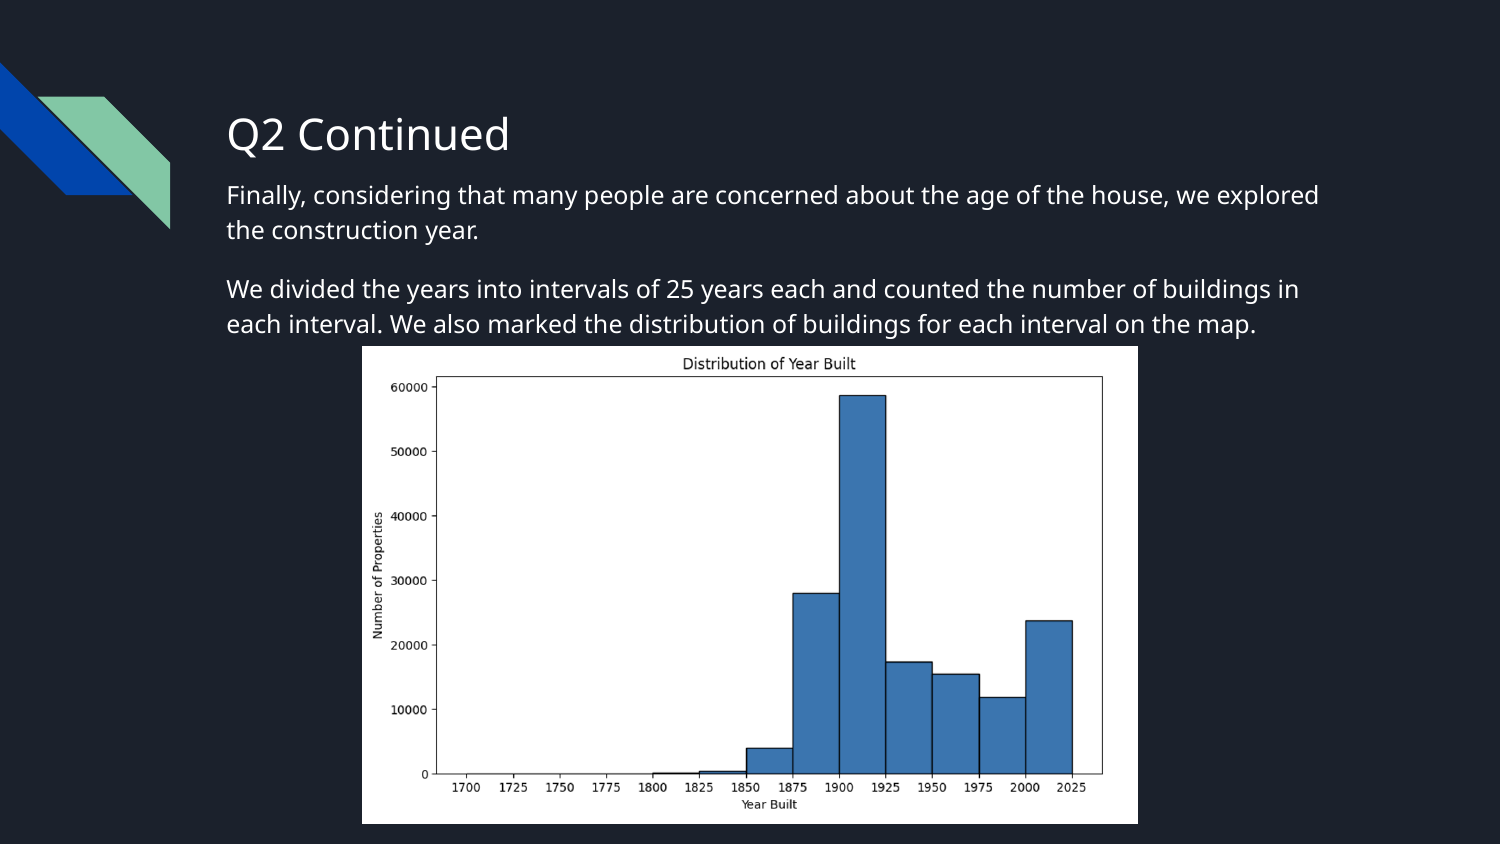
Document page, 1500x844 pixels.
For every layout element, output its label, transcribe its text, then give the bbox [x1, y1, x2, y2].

picture [361, 346, 1139, 825]
list Finally, considering that many people are concerned about the age of the house, we explored the construction year. We divided the years into intervals of 25 years each and counted the number of buildings in each interval. We also marked the distribution of buildings for each interval on the map. [211, 196, 1367, 639]
title Q2 Continued [211, 91, 1367, 196]
